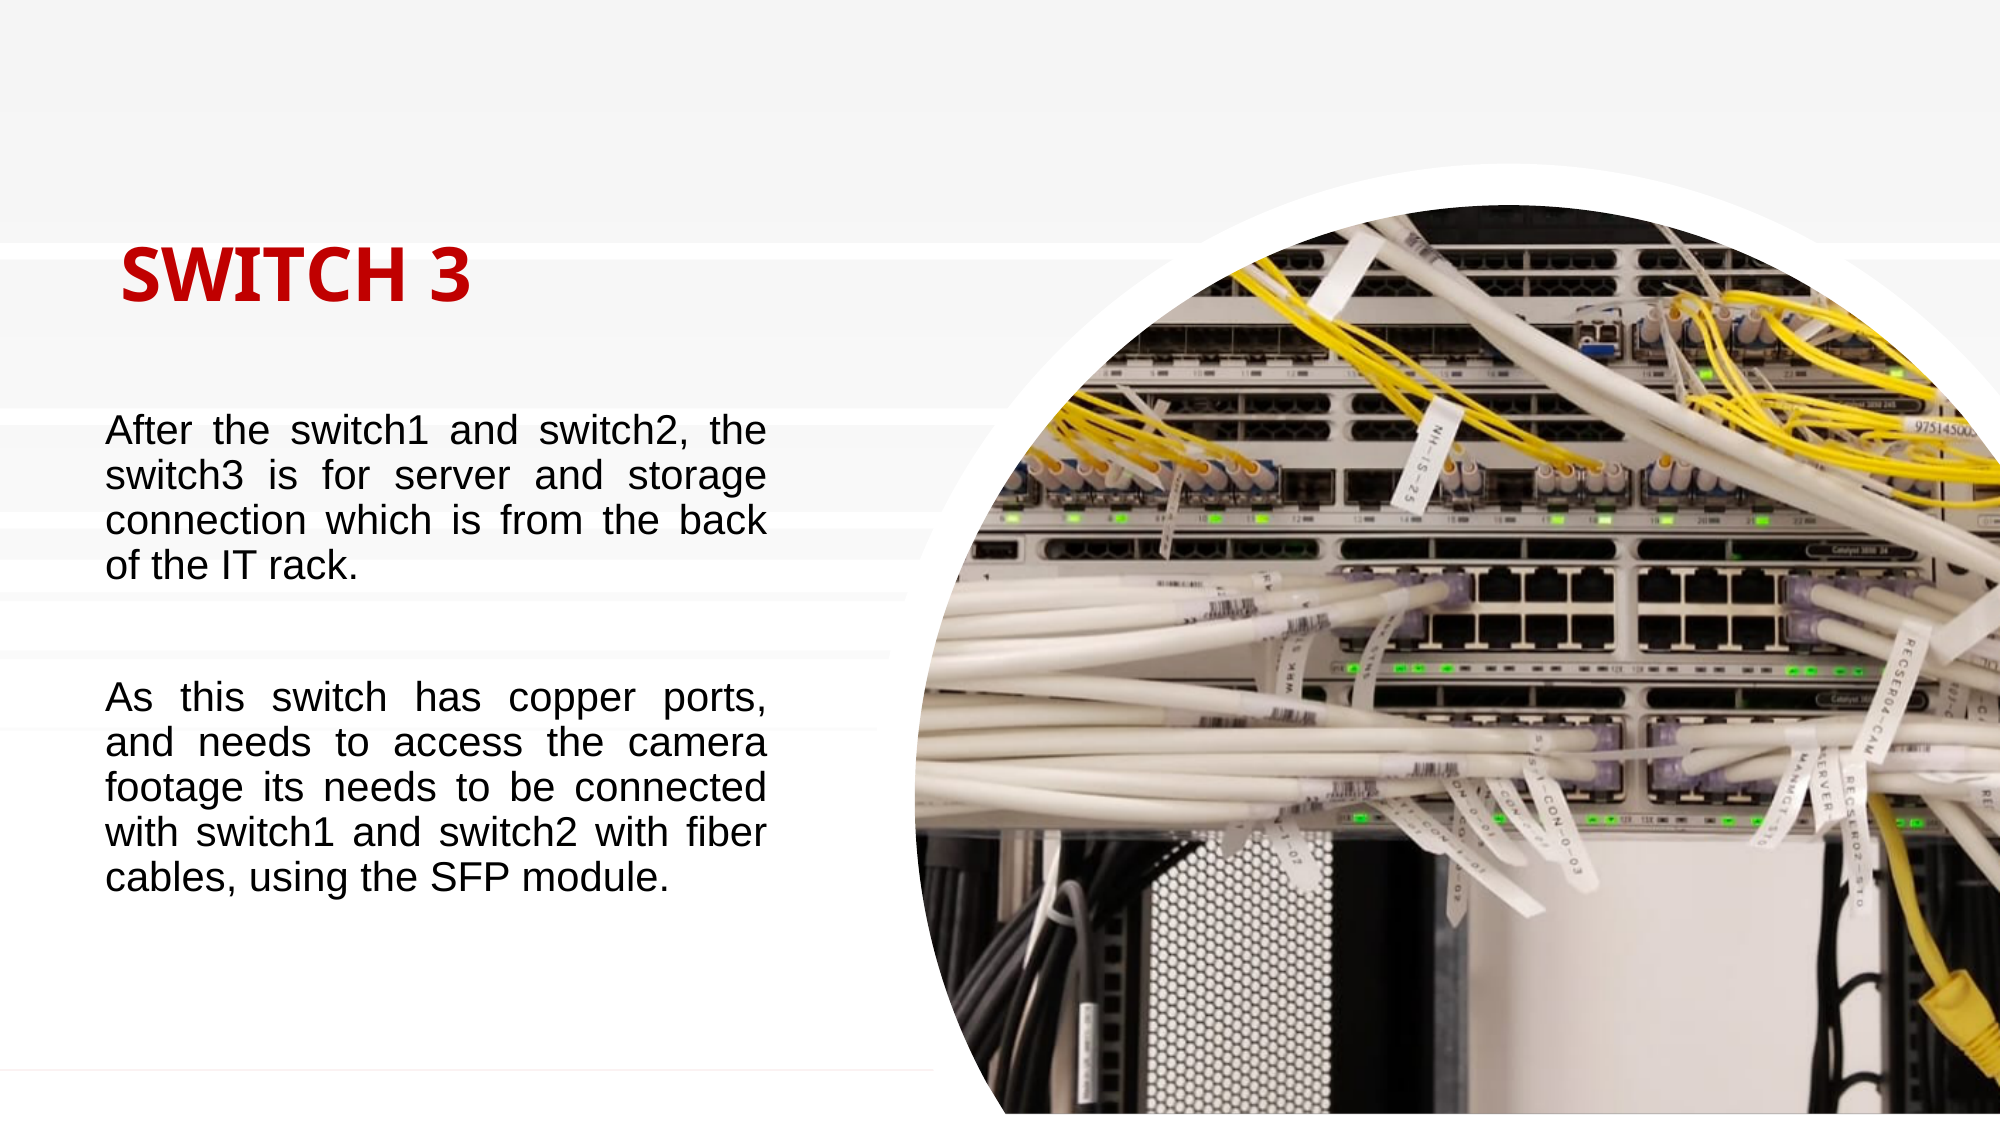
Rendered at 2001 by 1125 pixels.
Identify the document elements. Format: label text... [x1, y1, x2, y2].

picture [914, 205, 2000, 1124]
list After the switch1 and switch2, the switch3 is for server and storage connection which is from the back of the IT rack. As this switch has copper ports, and needs to access the camera footage its needs to be connected with switch1 and switch2 with fiber cables, using the SFP module. [105, 408, 783, 963]
title SWITCH 3 [105, 82, 949, 326]
